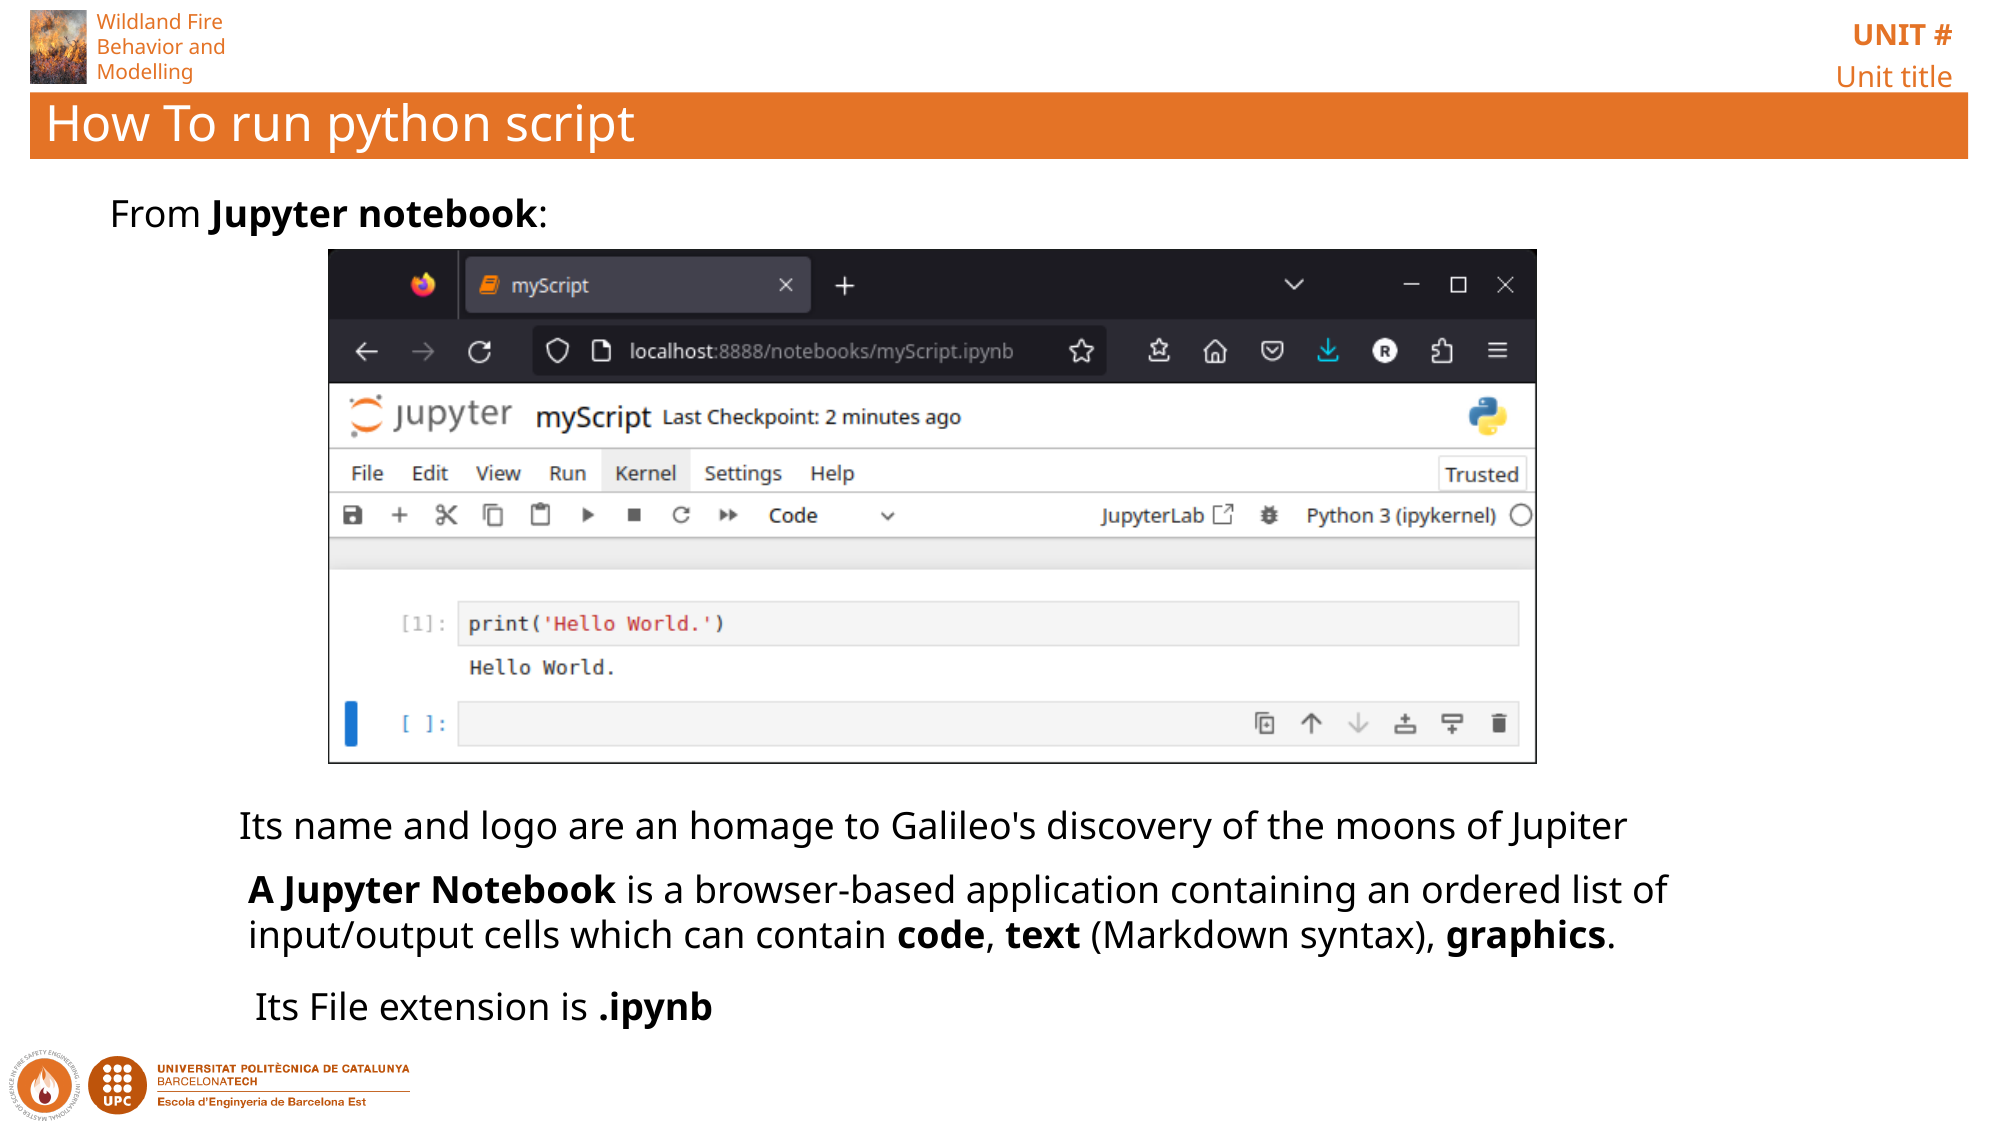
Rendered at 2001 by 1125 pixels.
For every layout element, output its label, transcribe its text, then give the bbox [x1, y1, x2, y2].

text_box From Jupyter notebook: [94, 182, 563, 243]
text_box Its name and logo are an homage to Galileo's discovery of the moons of Jupiter [224, 794, 1645, 855]
text_box A Jupyter Notebook is a browser-based application containing an ordered list of input/output cells which can contain code, text (Markdown syntax), graphics. [233, 858, 1759, 964]
picture [328, 249, 1537, 764]
text_box Its File extension is .ipynb [240, 975, 728, 1036]
picture [30, 10, 87, 84]
picture [9, 1050, 80, 1121]
title How To run python script [30, 92, 1969, 159]
